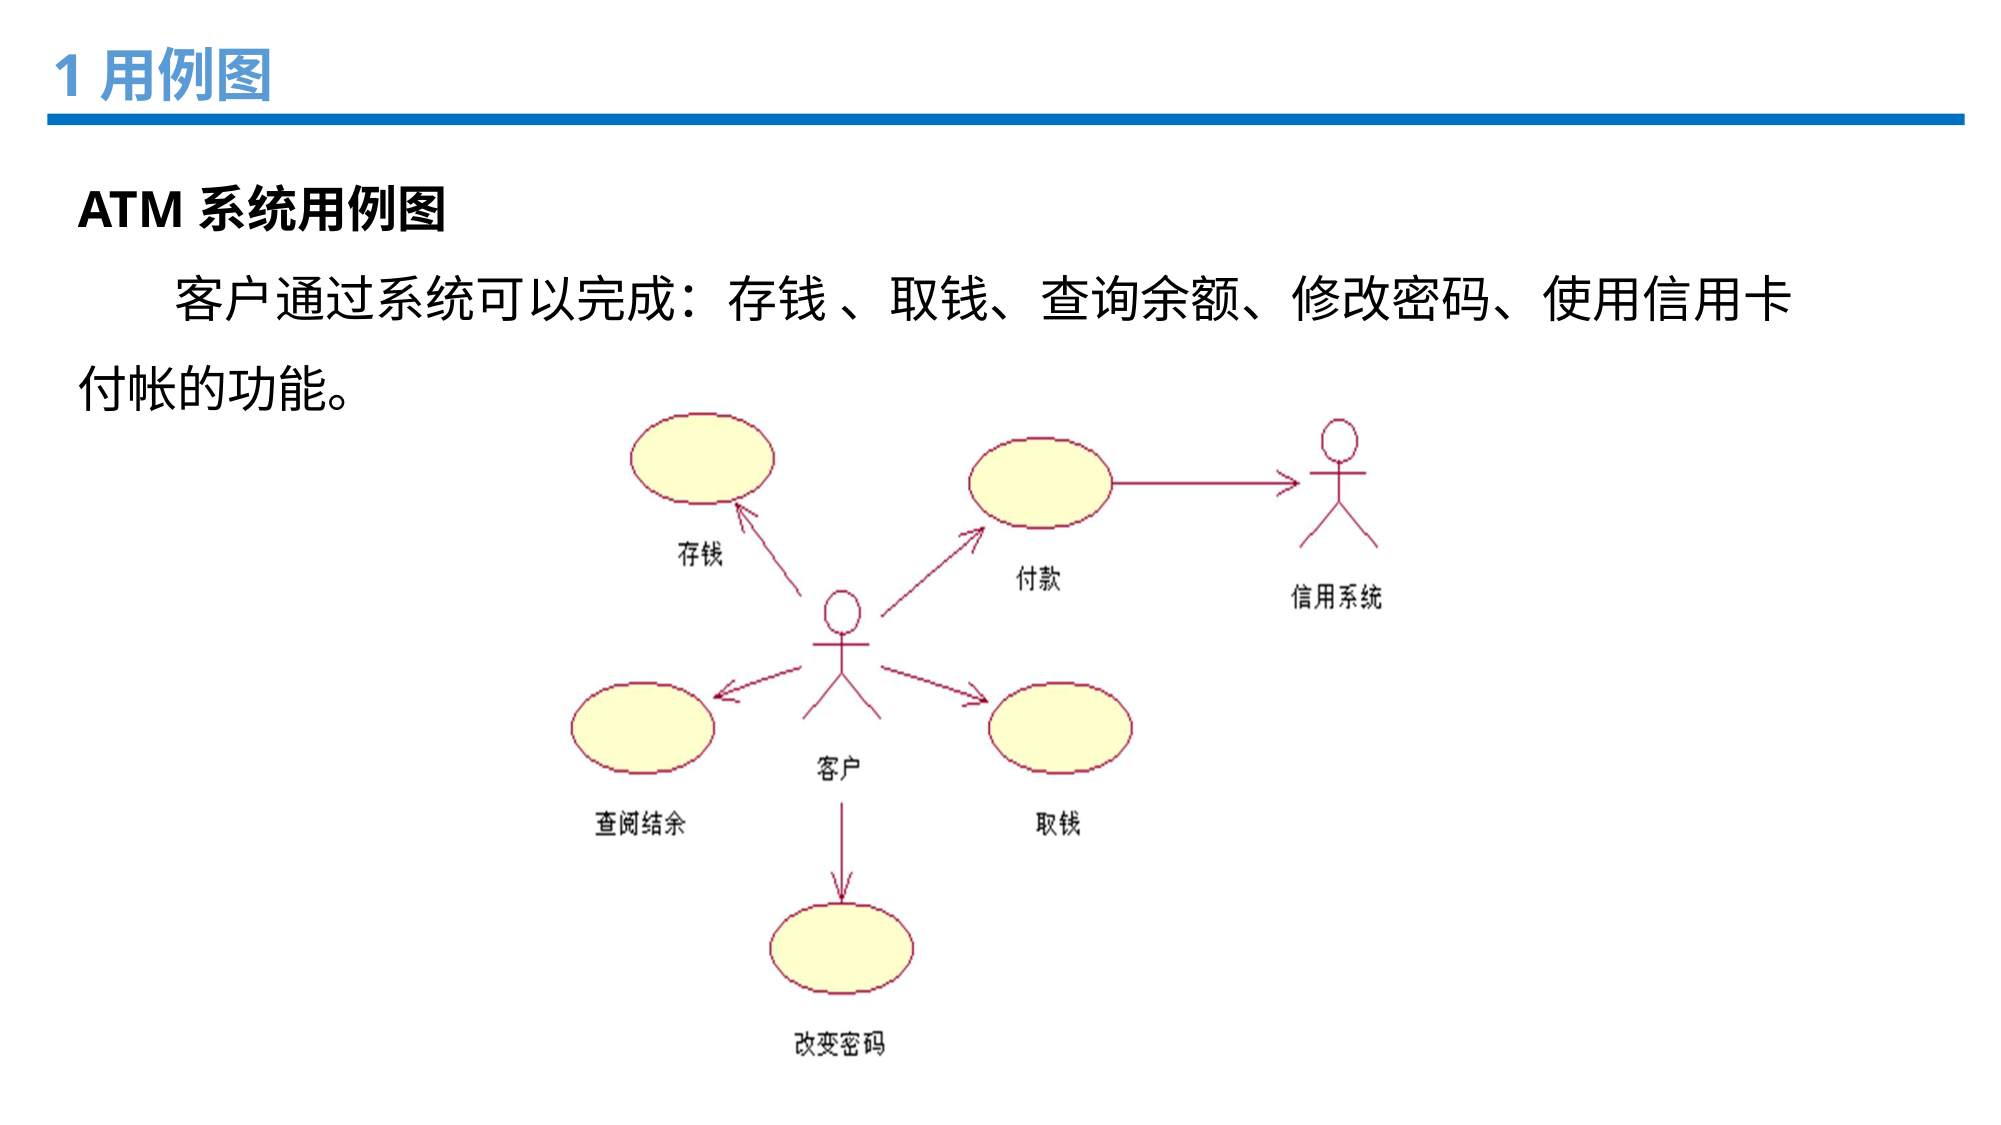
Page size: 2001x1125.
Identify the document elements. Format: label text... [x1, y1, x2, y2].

text_box 1用例图 [37, 30, 289, 116]
picture [565, 394, 1392, 1069]
text_box ATM系统用例图 客户通过系统可以完成：存钱 、取钱、查询余额、修改密码、使用信用卡付帐的功能。 [63, 140, 1808, 426]
